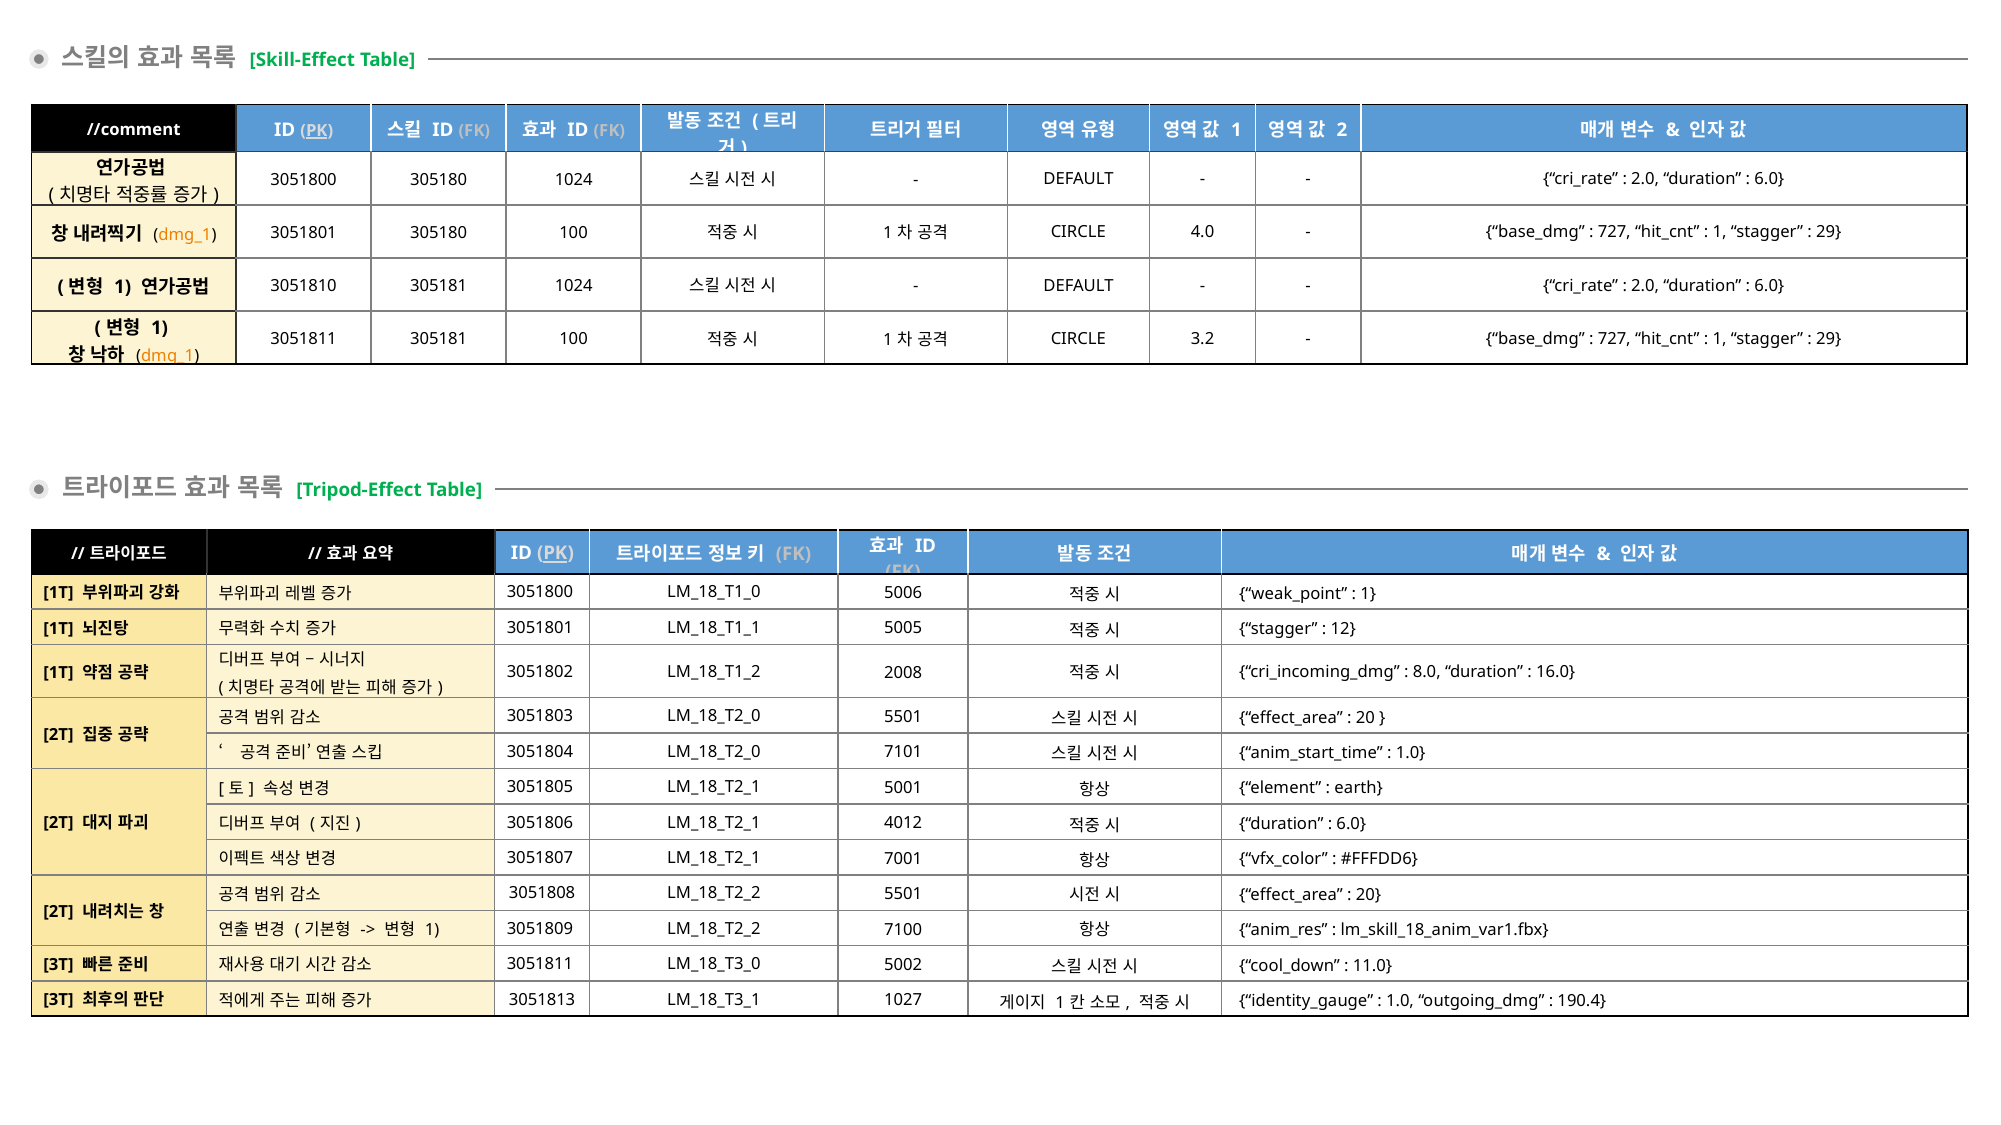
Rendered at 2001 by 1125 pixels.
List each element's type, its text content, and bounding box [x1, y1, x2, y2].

table_cell 4012 [839, 805, 967, 839]
table_cell 적중 시 [969, 610, 1221, 644]
table_cell 3051809 [495, 911, 589, 945]
table_cell 3.2 [1150, 312, 1255, 363]
table_cell [2T] 집중 공략 [32, 698, 206, 768]
table_cell {“vfx_color” : #FFFDD6} [1222, 840, 1967, 874]
table_cell [토] 속성 변경 [207, 769, 494, 803]
table_cell - [1256, 312, 1360, 363]
table_cell 1차 공격 [825, 206, 1007, 257]
table_cell {“weak_point” : 1} [1222, 575, 1967, 608]
table_cell 2008 [839, 645, 967, 697]
table_cell [1T] 약점 공략 [32, 645, 206, 697]
table_header 영역 값 1 [1150, 105, 1255, 151]
table_cell 100 [507, 206, 640, 257]
table_cell DEFAULT [1008, 152, 1149, 204]
table_cell 3051800 [237, 152, 370, 204]
table_header 매개 변수 & 인자 값 [1222, 531, 1967, 573]
table_cell LM_18_T3_1 [590, 982, 837, 1015]
table_header 영역 유형 [1008, 105, 1149, 151]
table_cell 4.0 [1150, 206, 1255, 257]
table_cell 3051808 [495, 876, 589, 910]
table_cell 디버프 부여 – 시너지 (치명타 공격에 받는 피해 증가) [207, 645, 494, 697]
table_cell 스킬 시전 시 [969, 734, 1221, 768]
table_cell 5501 [839, 876, 967, 910]
table_header 효과 ID (FK) [507, 105, 640, 151]
table_cell 3051801 [237, 206, 370, 257]
table_cell 스킬 시전 시 [642, 259, 824, 310]
table_cell [3T] 빠른 준비 [32, 946, 206, 980]
table_header 영역 값 2 [1256, 105, 1360, 151]
table_header 트리거 필터 [825, 105, 1007, 151]
table_cell 7101 [839, 734, 967, 768]
table_header 발동 조건 [969, 531, 1221, 573]
table_cell (변형 1) 창 낙하 (dmg_1) [32, 312, 235, 363]
table_cell 3051811 [495, 946, 589, 980]
table_cell 항상 [969, 769, 1221, 803]
table_header 발동 조건 (트리거) [642, 105, 824, 151]
table_cell - [1256, 152, 1360, 204]
table_cell 305180 [372, 206, 505, 257]
table_cell 5001 [839, 769, 967, 803]
table_cell 7100 [839, 911, 967, 945]
table_cell {“cri_rate” : 2.0, “duration” : 6.0} [1362, 152, 1966, 204]
table_cell LM_18_T2_0 [590, 734, 837, 768]
table_cell {“anim_res” : lm_skill_18_anim_var1.fbx} [1222, 911, 1967, 945]
table_cell 5002 [839, 946, 967, 980]
table_cell [2T] 내려치는 창 [32, 876, 206, 945]
table_cell {“cri_rate” : 2.0, “duration” : 6.0} [1362, 259, 1966, 310]
table_header 트라이포드 정보 키 (FK) [590, 531, 837, 573]
table_cell 3051806 [495, 805, 589, 839]
table_cell 3051810 [237, 259, 370, 310]
table_cell LM_18_T2_2 [590, 876, 837, 910]
table_header 효과 ID (FK) [839, 531, 967, 573]
table_header 스킬 ID (FK) [372, 105, 505, 151]
table_header //효과 요약 [208, 531, 494, 573]
table_header ID (PK) [496, 531, 589, 573]
table_cell 스킬 시전 시 [969, 946, 1221, 980]
table_cell {“anim_start_time” : 1.0} [1222, 734, 1967, 768]
table_cell LM_18_T2_2 [590, 911, 837, 945]
table_cell - [1150, 259, 1255, 310]
table_cell 5501 [839, 698, 967, 732]
table_cell 1차 공격 [825, 312, 1007, 363]
table_cell 공격 범위 감소 [207, 876, 494, 910]
table_cell 305181 [372, 259, 505, 310]
table_cell CIRCLE [1008, 206, 1149, 257]
table_cell 1027 [839, 982, 967, 1015]
table_cell {“cool_down” : 11.0} [1222, 946, 1967, 980]
table_cell 적중 시 [642, 312, 824, 363]
table_cell 3051811 [237, 312, 370, 363]
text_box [30, 455, 1969, 523]
table_cell 무력화 수치 증가 [207, 610, 494, 644]
table_cell {“cri_incoming_dmg” : 8.0, “duration” : 16.0} [1222, 645, 1967, 697]
table_header //트라이포드 [32, 531, 206, 573]
table_cell {“identity_gauge” : 1.0, “outgoing_dmg” : 190.4} [1222, 982, 1967, 1015]
table_cell LM_18_T2_1 [590, 840, 837, 874]
table_cell LM_18_T2_0 [590, 698, 837, 732]
table_cell {“element” : earth} [1222, 769, 1967, 803]
table_cell [3T] 최후의 판단 [32, 982, 206, 1015]
table_cell 적중 시 [969, 645, 1221, 697]
table_cell (변형 1) 연가공법 [32, 259, 235, 310]
table_cell 100 [507, 312, 640, 363]
table_cell 이펙트 색상 변경 [207, 840, 494, 874]
table_cell 부위파괴 레벨 증가 [207, 575, 494, 608]
table_cell {“duration” : 6.0} [1222, 805, 1967, 839]
table_cell - [1150, 152, 1255, 204]
table_cell - [1256, 206, 1360, 257]
table_cell 연가공법 (치명타 적중률 증가) [32, 153, 235, 204]
table_cell 3051801 [495, 610, 589, 644]
table_cell - [825, 259, 1007, 310]
table_cell 적중 시 [969, 805, 1221, 839]
table_cell ‘공격 준비’ 연출 스킵 [207, 734, 494, 768]
table_cell LM_18_T1_0 [590, 575, 837, 608]
table_cell 적에게 주는 피해 증가 [207, 982, 494, 1015]
table_cell - [825, 152, 1007, 204]
table_cell LM_18_T1_1 [590, 610, 837, 644]
table_cell 305180 [372, 152, 505, 204]
table_cell LM_18_T1_2 [590, 645, 837, 697]
table_cell 재사용 대기 시간 감소 [207, 946, 494, 980]
table_cell LM_18_T2_1 [590, 805, 837, 839]
table_cell 항상 [969, 840, 1221, 874]
table_cell 게이지 1칸 소모, 적중 시 [969, 982, 1221, 1015]
table_cell LM_18_T2_1 [590, 769, 837, 803]
table_cell 항상 [969, 911, 1221, 945]
table_cell 적중 시 [969, 575, 1221, 608]
table_cell 연출 변경 (기본형 -> 변형 1) [207, 911, 494, 945]
table_cell 3051804 [495, 734, 589, 768]
table_header 매개 변수 & 인자 값 [1362, 105, 1966, 151]
table_header //comment [32, 105, 235, 151]
table_cell DEFAULT [1008, 259, 1149, 310]
table_cell 3051813 [495, 982, 589, 1015]
table_cell 스킬 시전 시 [642, 152, 824, 204]
table_cell 시전 시 [969, 876, 1221, 910]
table_cell 305181 [372, 312, 505, 363]
table_cell 3051800 [495, 575, 589, 608]
table_cell 7001 [839, 840, 967, 874]
table_cell 스킬 시전 시 [969, 698, 1221, 732]
table_cell {“base_dmg” : 727, “hit_cnt” : 1, “stagger” : 29} [1362, 312, 1966, 363]
table_cell 5005 [839, 610, 967, 644]
table_cell 창 내려찍기 (dmg_1) [32, 206, 235, 257]
table_cell {“effect_area” : 20 } [1222, 698, 1967, 732]
table_cell [2T] 대지 파괴 [32, 769, 206, 874]
table_cell {“base_dmg” : 727, “hit_cnt” : 1, “stagger” : 29} [1362, 206, 1966, 257]
table_cell CIRCLE [1008, 312, 1149, 363]
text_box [30, 25, 1969, 93]
table_cell 적중 시 [642, 206, 824, 257]
table_cell {“stagger” : 12} [1222, 610, 1967, 644]
table_cell {“effect_area” : 20} [1222, 876, 1967, 910]
table_cell 공격 범위 감소 [207, 698, 494, 732]
table_cell 디버프 부여 (지진) [207, 805, 494, 839]
table_cell - [1256, 259, 1360, 310]
table_cell 3051803 [495, 698, 589, 732]
table_cell 1024 [507, 152, 640, 204]
table_cell LM_18_T3_0 [590, 946, 837, 980]
table_header ID (PK) [237, 105, 370, 151]
table_cell [1T] 부위파괴 강화 [32, 575, 206, 608]
table_cell 1024 [507, 259, 640, 310]
table_cell 3051807 [495, 840, 589, 874]
table_cell 5006 [839, 575, 967, 608]
table_cell 3051802 [495, 645, 589, 697]
table_cell 3051805 [495, 769, 589, 803]
table_cell [1T] 뇌진탕 [32, 610, 206, 644]
